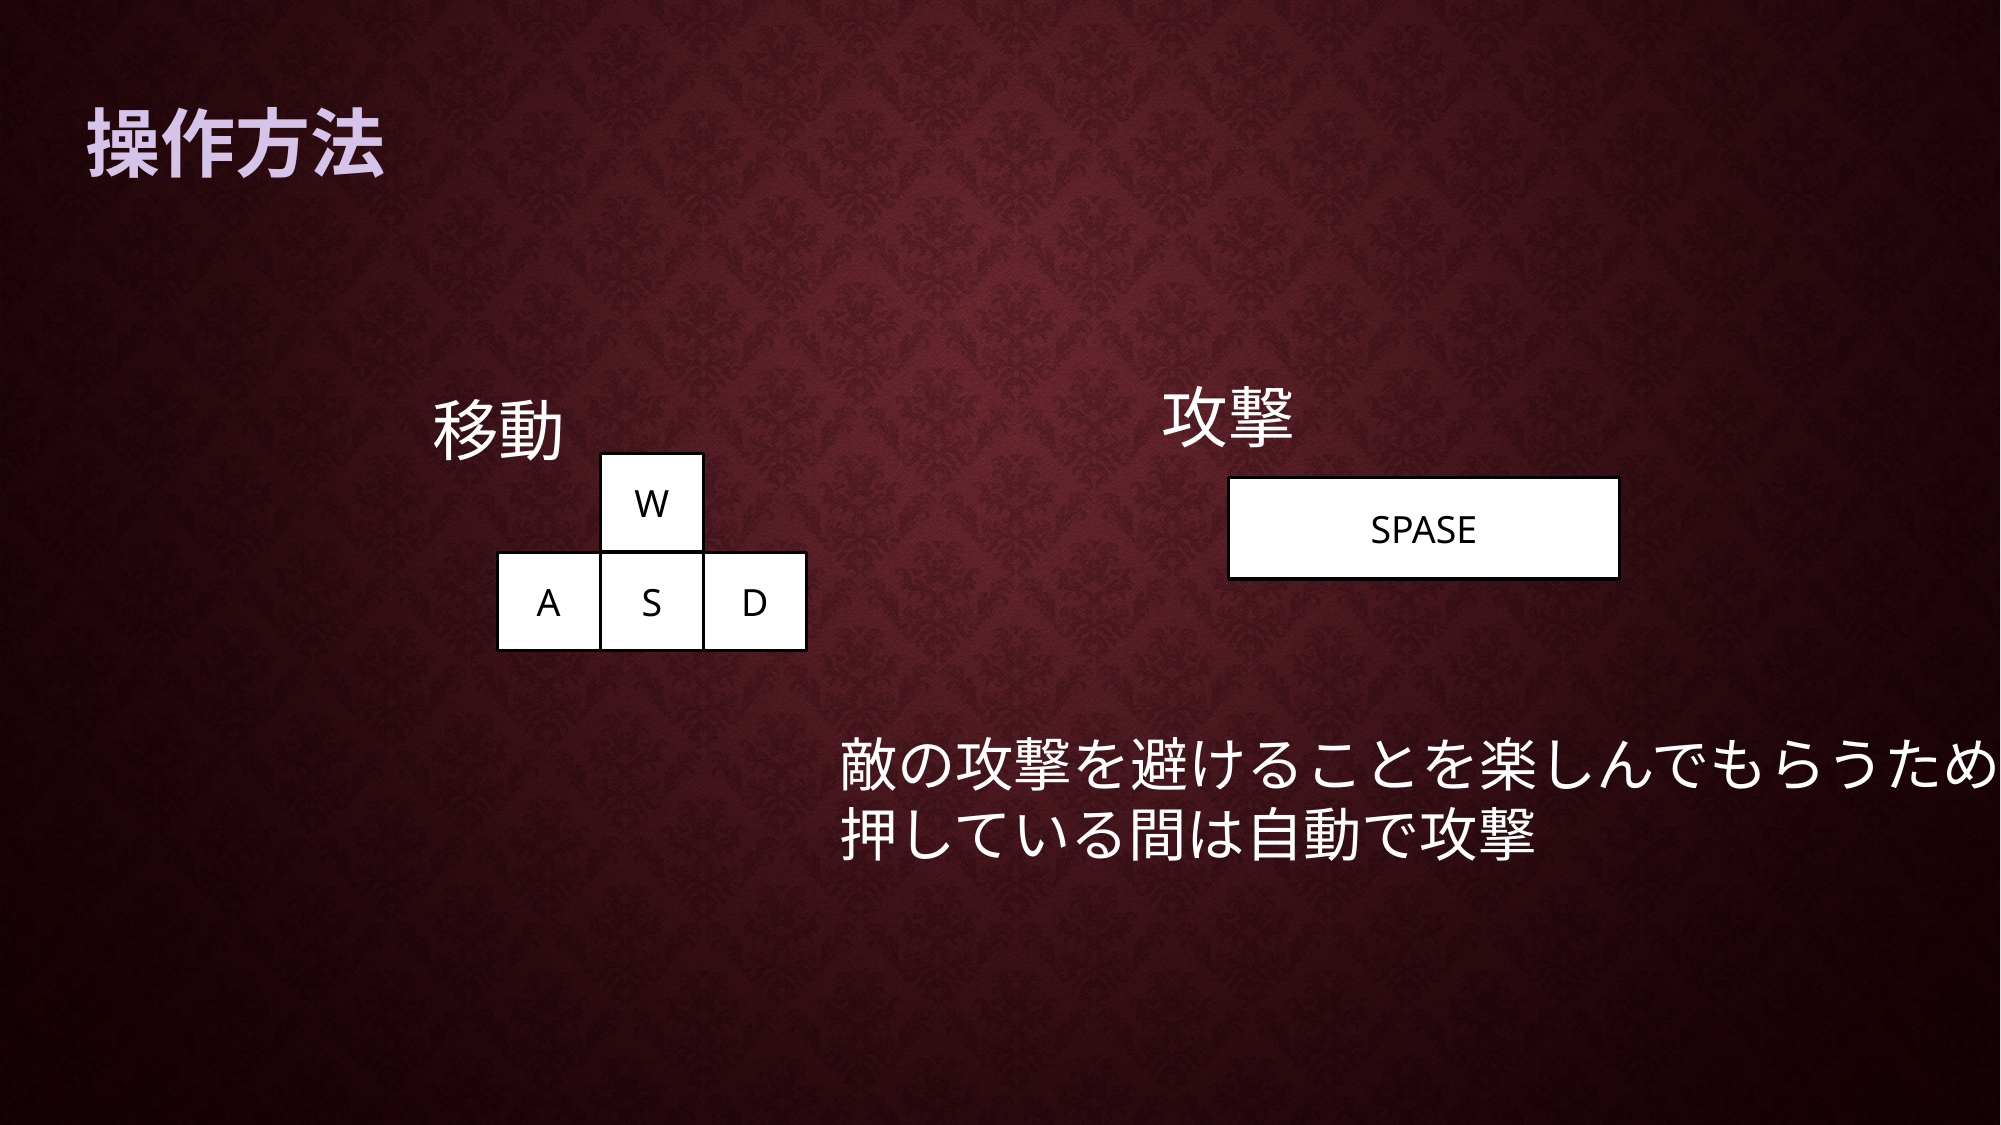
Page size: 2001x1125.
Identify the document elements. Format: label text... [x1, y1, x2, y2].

text_box D [702, 551, 808, 652]
text_box S [602, 551, 702, 652]
title 操作方法 [70, 87, 418, 207]
text_box 敵の攻撃を避けることを楽しんでもらうため 押している間は自動で攻撃 [824, 721, 2000, 876]
text_box 攻撃 [1146, 368, 1311, 463]
text_box 移動 [417, 381, 584, 477]
text_box A [496, 551, 602, 652]
text_box SPASE [1227, 476, 1621, 581]
text_box W [599, 452, 705, 551]
